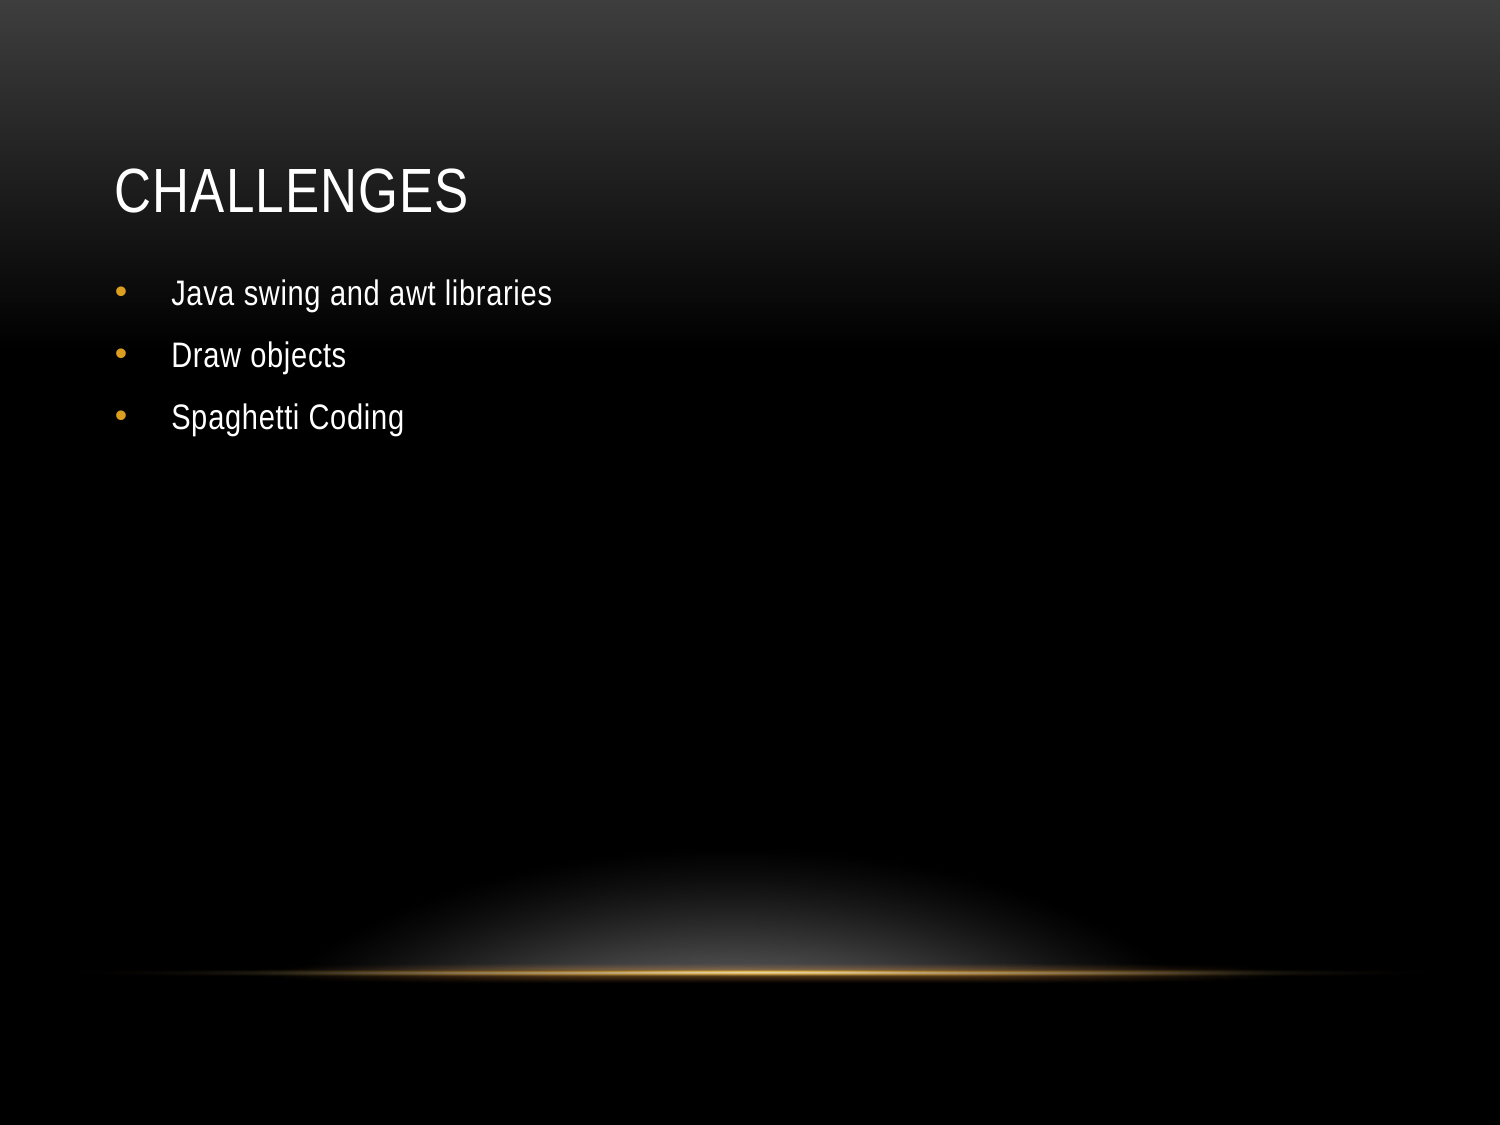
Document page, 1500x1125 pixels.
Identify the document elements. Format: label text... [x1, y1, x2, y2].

title CHALLENGES [99, 45, 1400, 233]
picture [0, 0, 1500, 1125]
list Java swing and awt libraries Draw objects Spaghetti Coding [99, 262, 1400, 938]
